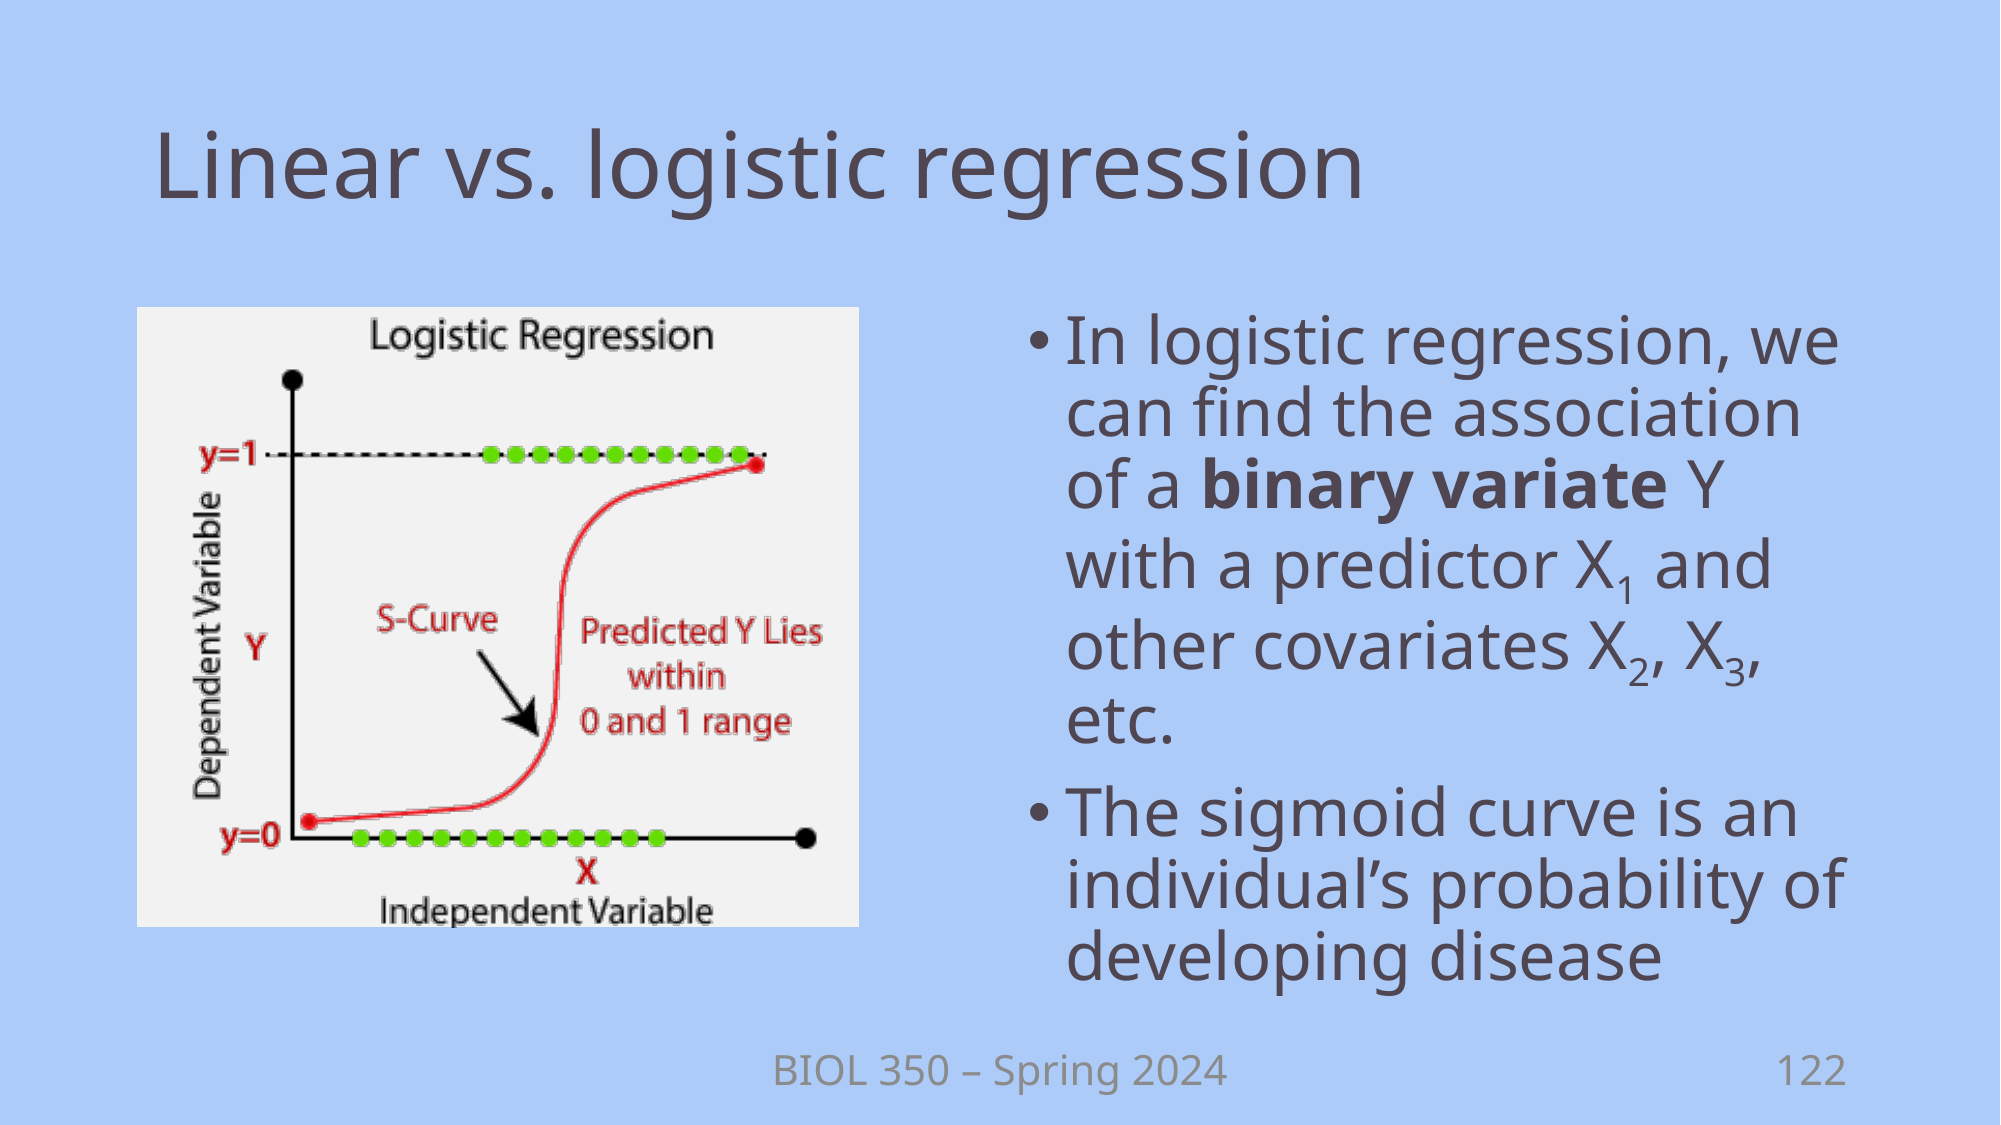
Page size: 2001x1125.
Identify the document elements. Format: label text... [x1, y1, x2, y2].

title Linear vs. logistic regression [137, 59, 1863, 278]
list In logistic regression, we can find the association of a binary variate Y with a predictor X1 and other covariates X2, X3, etc. The sigmoid curve is an individual’s probability of developing disease [1012, 299, 1863, 1014]
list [137, 306, 859, 928]
slide_number 122 [1412, 1042, 1863, 1103]
footer BIOL 350 – Spring 2024 [662, 1042, 1338, 1103]
